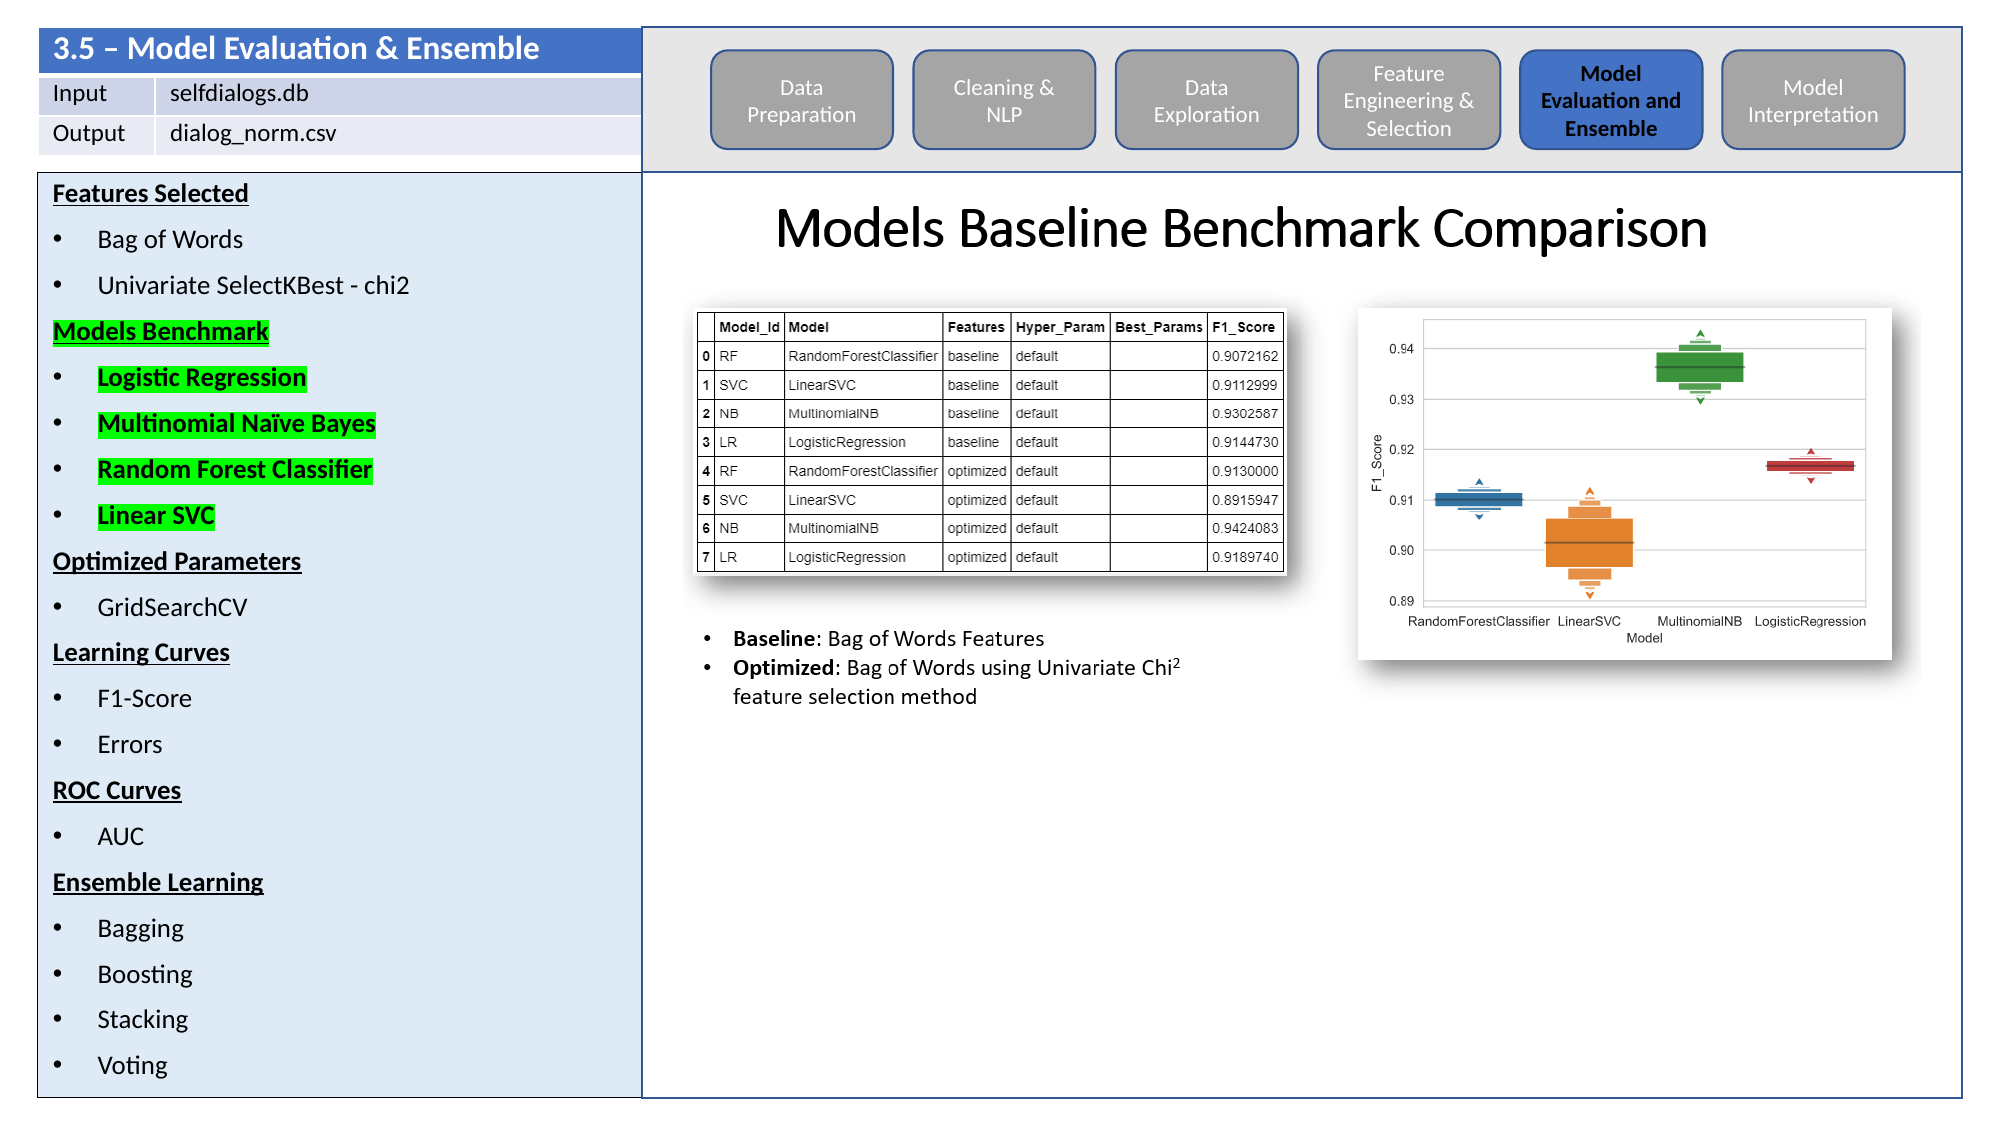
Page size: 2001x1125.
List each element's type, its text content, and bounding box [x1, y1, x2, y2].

list Features Selected Bag of Words Univariate SelectKBest - chi2 Models Benchmark Logistic Regression Multinomial Naïve Bayes Random Forest Classifier Linear SVC Optimized Parameters GridSearchCV Learning Curves F1-Score Errors ROC Curves AUC Ensemble Learning Bagging Boosting Stacking Voting [37, 172, 641, 1098]
picture [683, 195, 1921, 735]
table_cell dialog_norm.csv [156, 117, 641, 155]
table_cell Input [39, 78, 154, 115]
text_box [641, 171, 1963, 1099]
table_header 3.5 – Model Evaluation & Ensemble [39, 28, 641, 73]
table_cell selfdialogs.db [156, 78, 641, 115]
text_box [642, 27, 1963, 173]
table_cell Output [39, 117, 154, 155]
